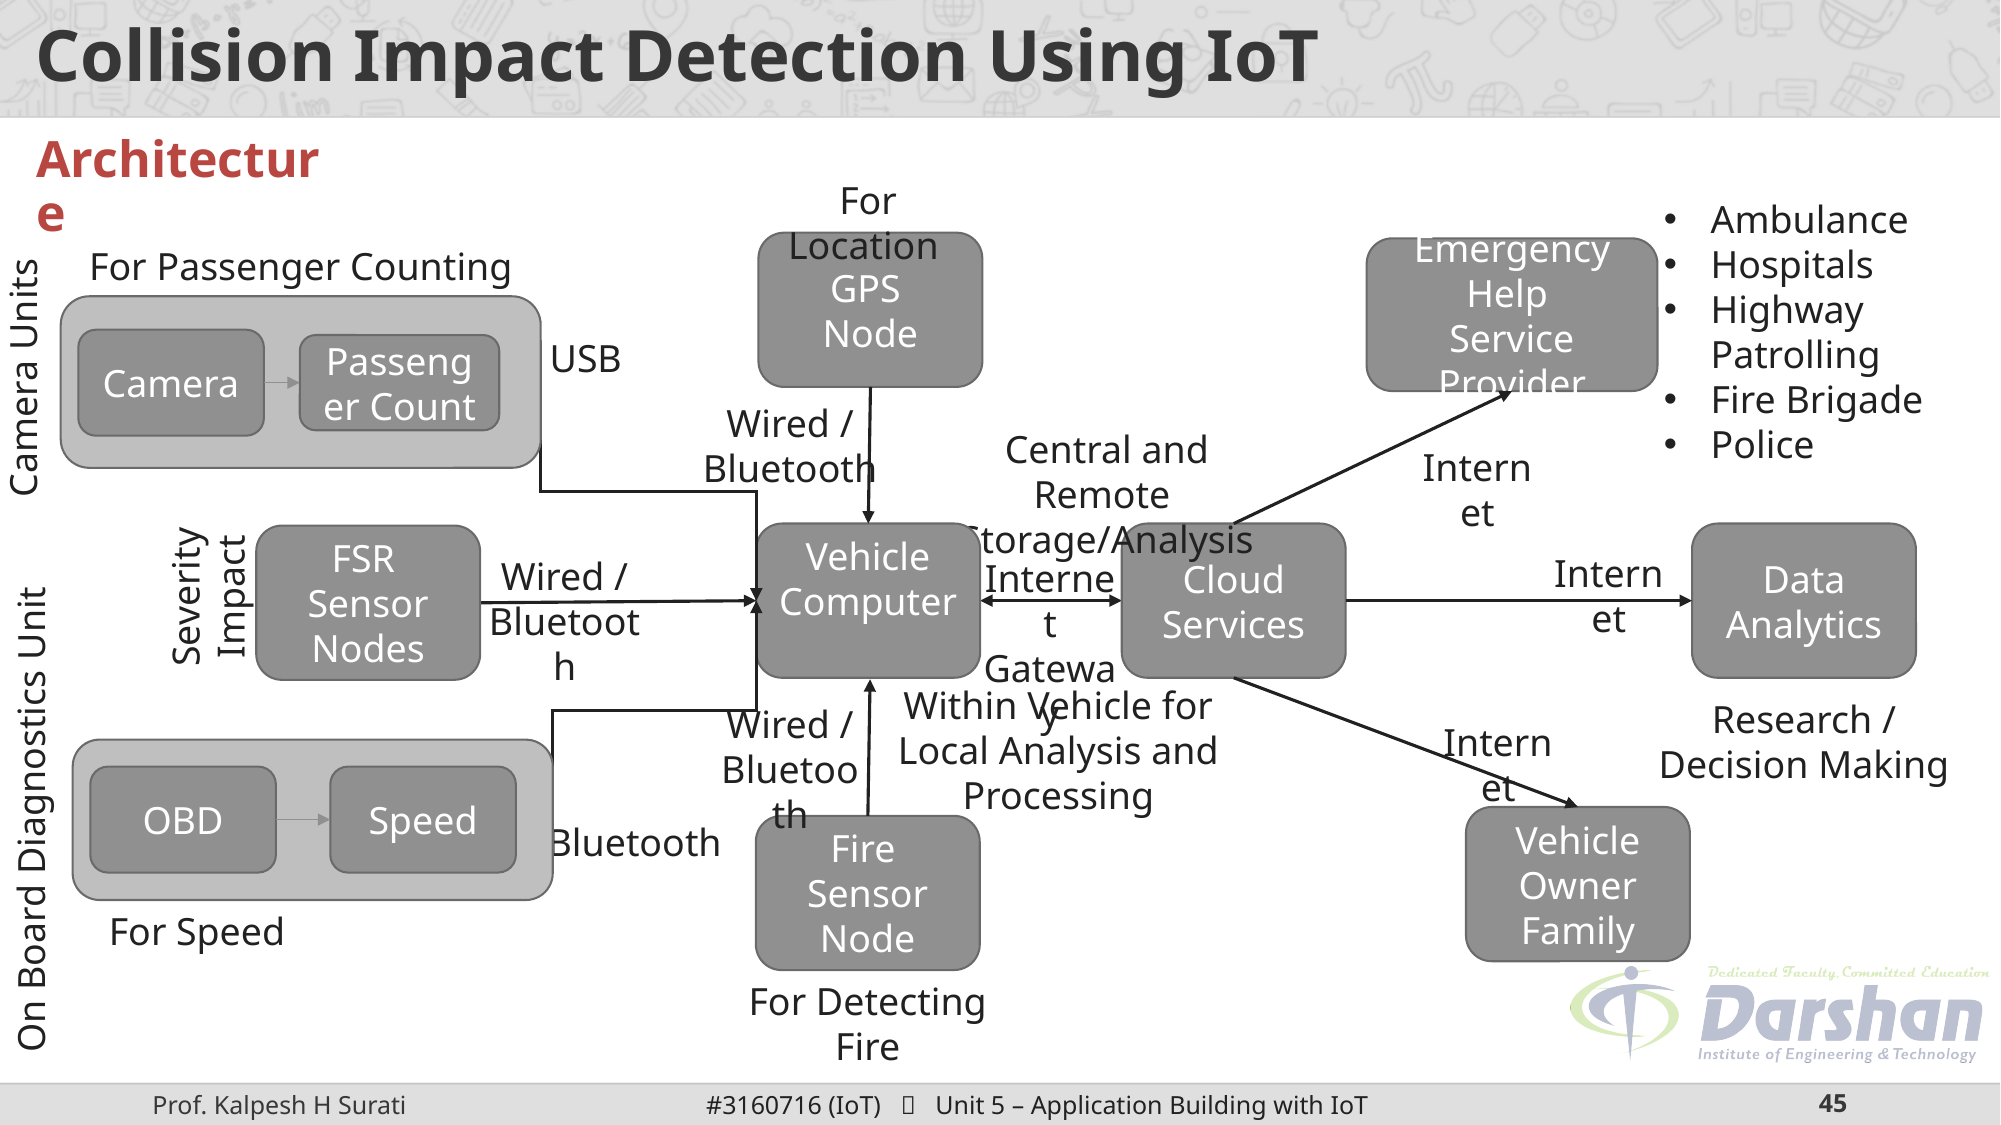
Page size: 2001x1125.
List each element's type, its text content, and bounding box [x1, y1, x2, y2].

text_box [700, 679, 1019, 1032]
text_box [1233, 188, 2000, 524]
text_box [988, 418, 1233, 523]
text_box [0, 236, 757, 601]
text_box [1257, 524, 1345, 677]
list Architecture [21, 127, 345, 200]
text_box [685, 169, 988, 524]
title Collision Impact Detection Using IoT [0, 0, 2000, 117]
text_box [757, 523, 1257, 781]
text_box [0, 600, 772, 1031]
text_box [1233, 677, 1690, 962]
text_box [1345, 524, 1977, 795]
